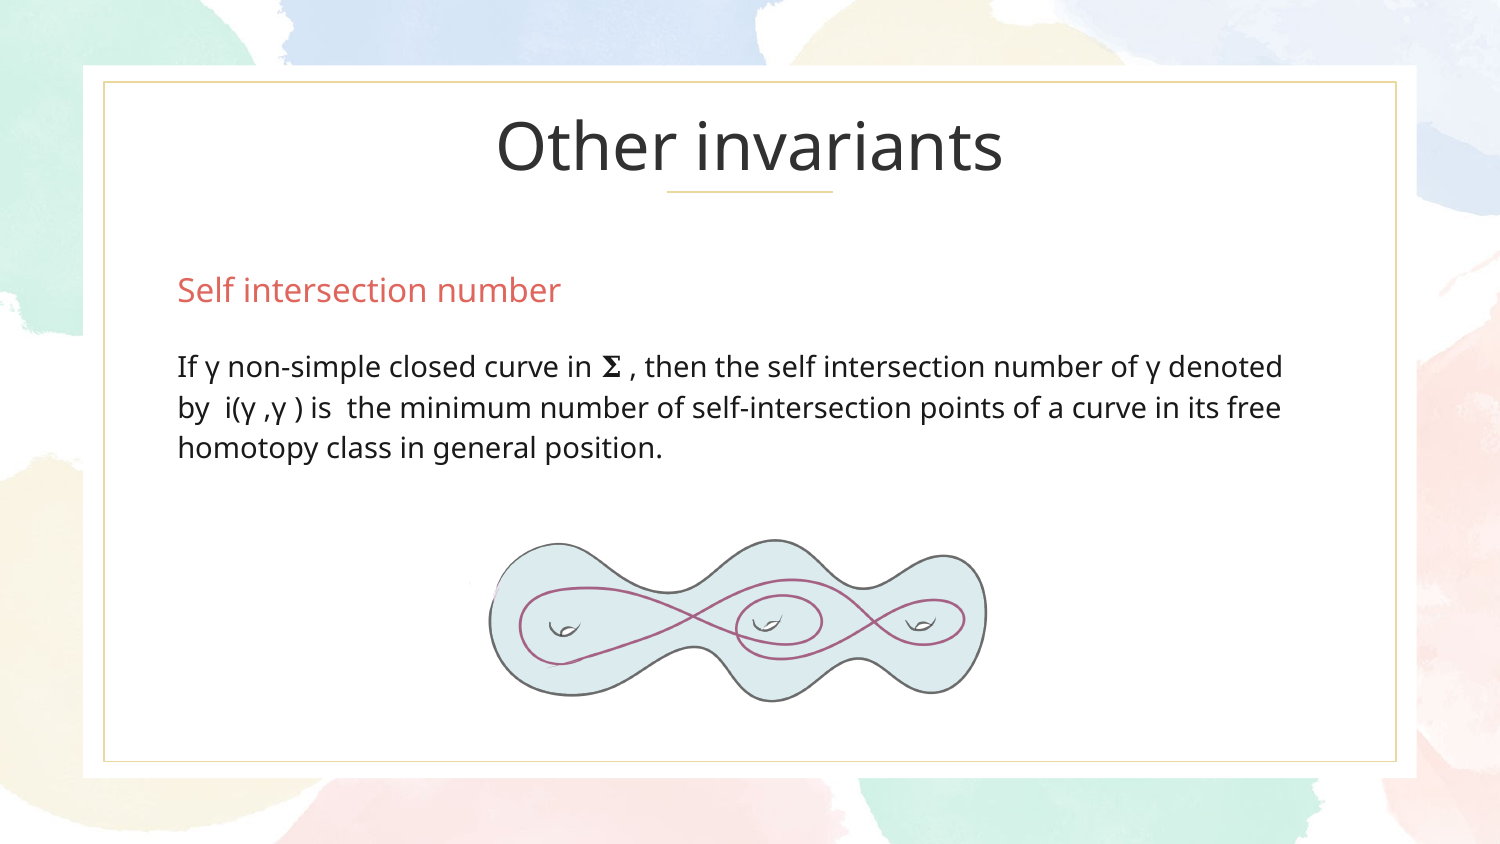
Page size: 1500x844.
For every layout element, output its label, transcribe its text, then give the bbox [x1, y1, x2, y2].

picture [0, 0, 1500, 844]
title Other invariants [118, 88, 1382, 183]
text_box Self intersection number If γ non-simple closed curve in 𝚺 , then the self intersection number of γ denoted by i(γ ,γ ) is the minimum number of self-intersection points of a curve in its free homotopy class in general position. [162, 253, 1311, 471]
